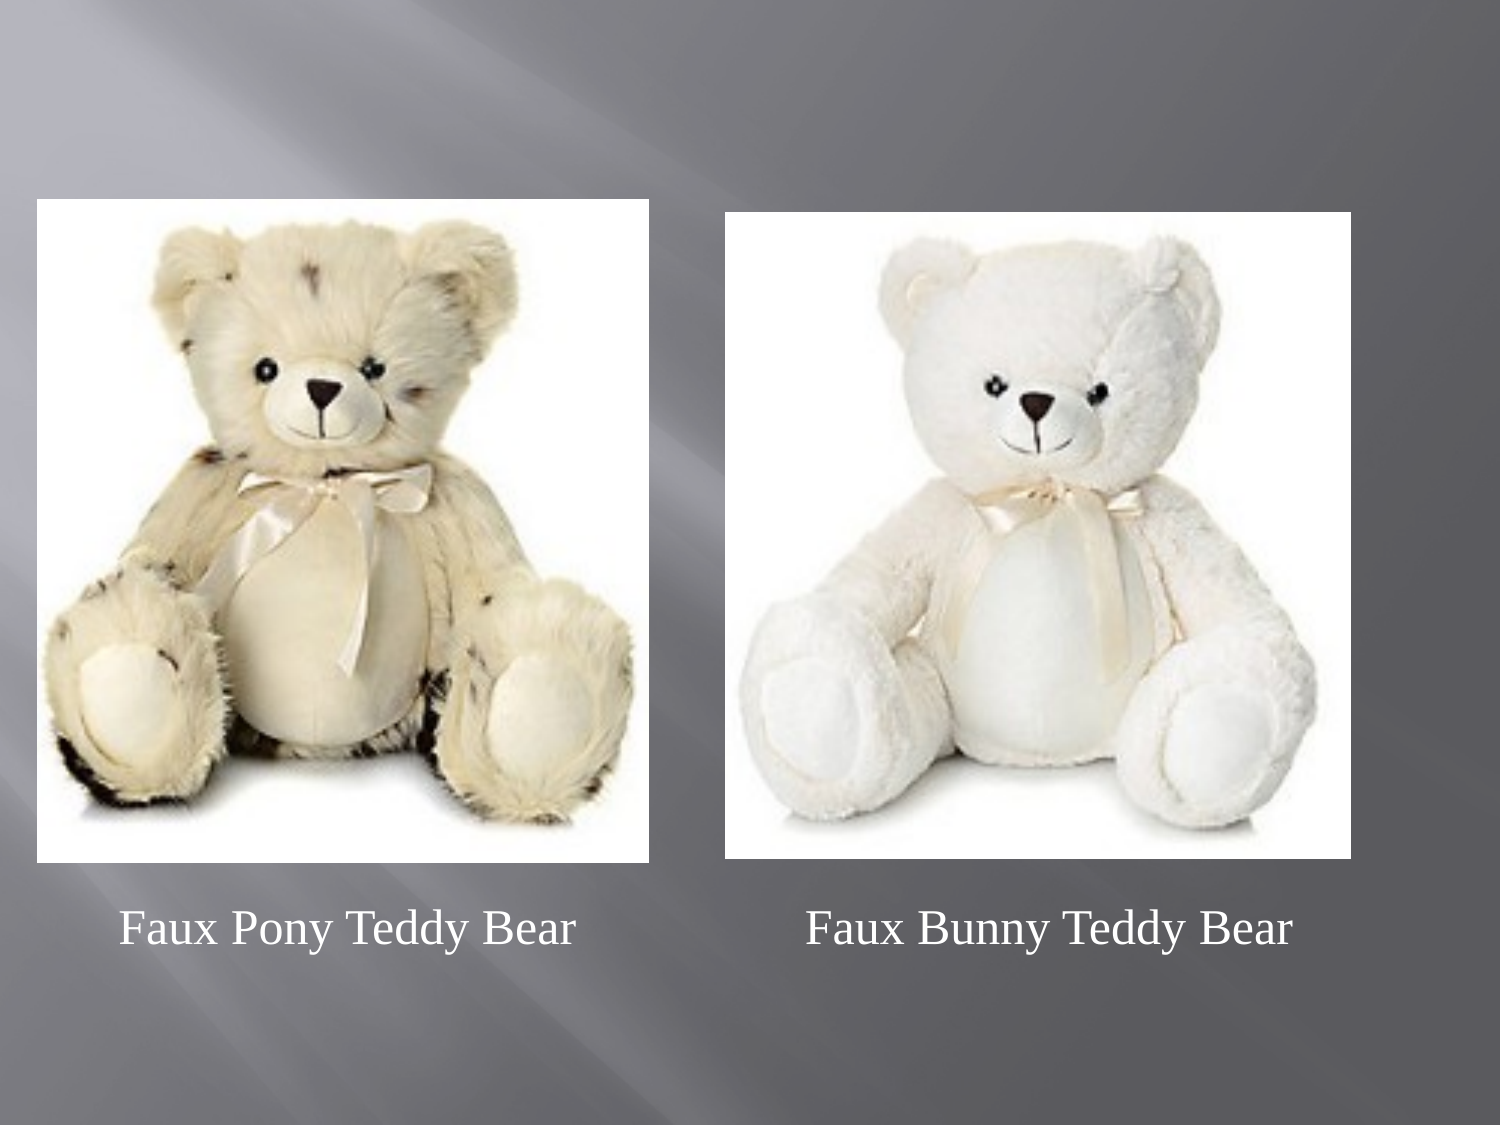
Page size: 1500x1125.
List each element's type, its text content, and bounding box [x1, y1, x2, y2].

text_box Faux Pony Teddy Bear [103, 905, 592, 963]
text_box Faux Bunny Teddy Bear [789, 901, 1309, 963]
picture [37, 199, 649, 863]
picture [724, 212, 1351, 859]
